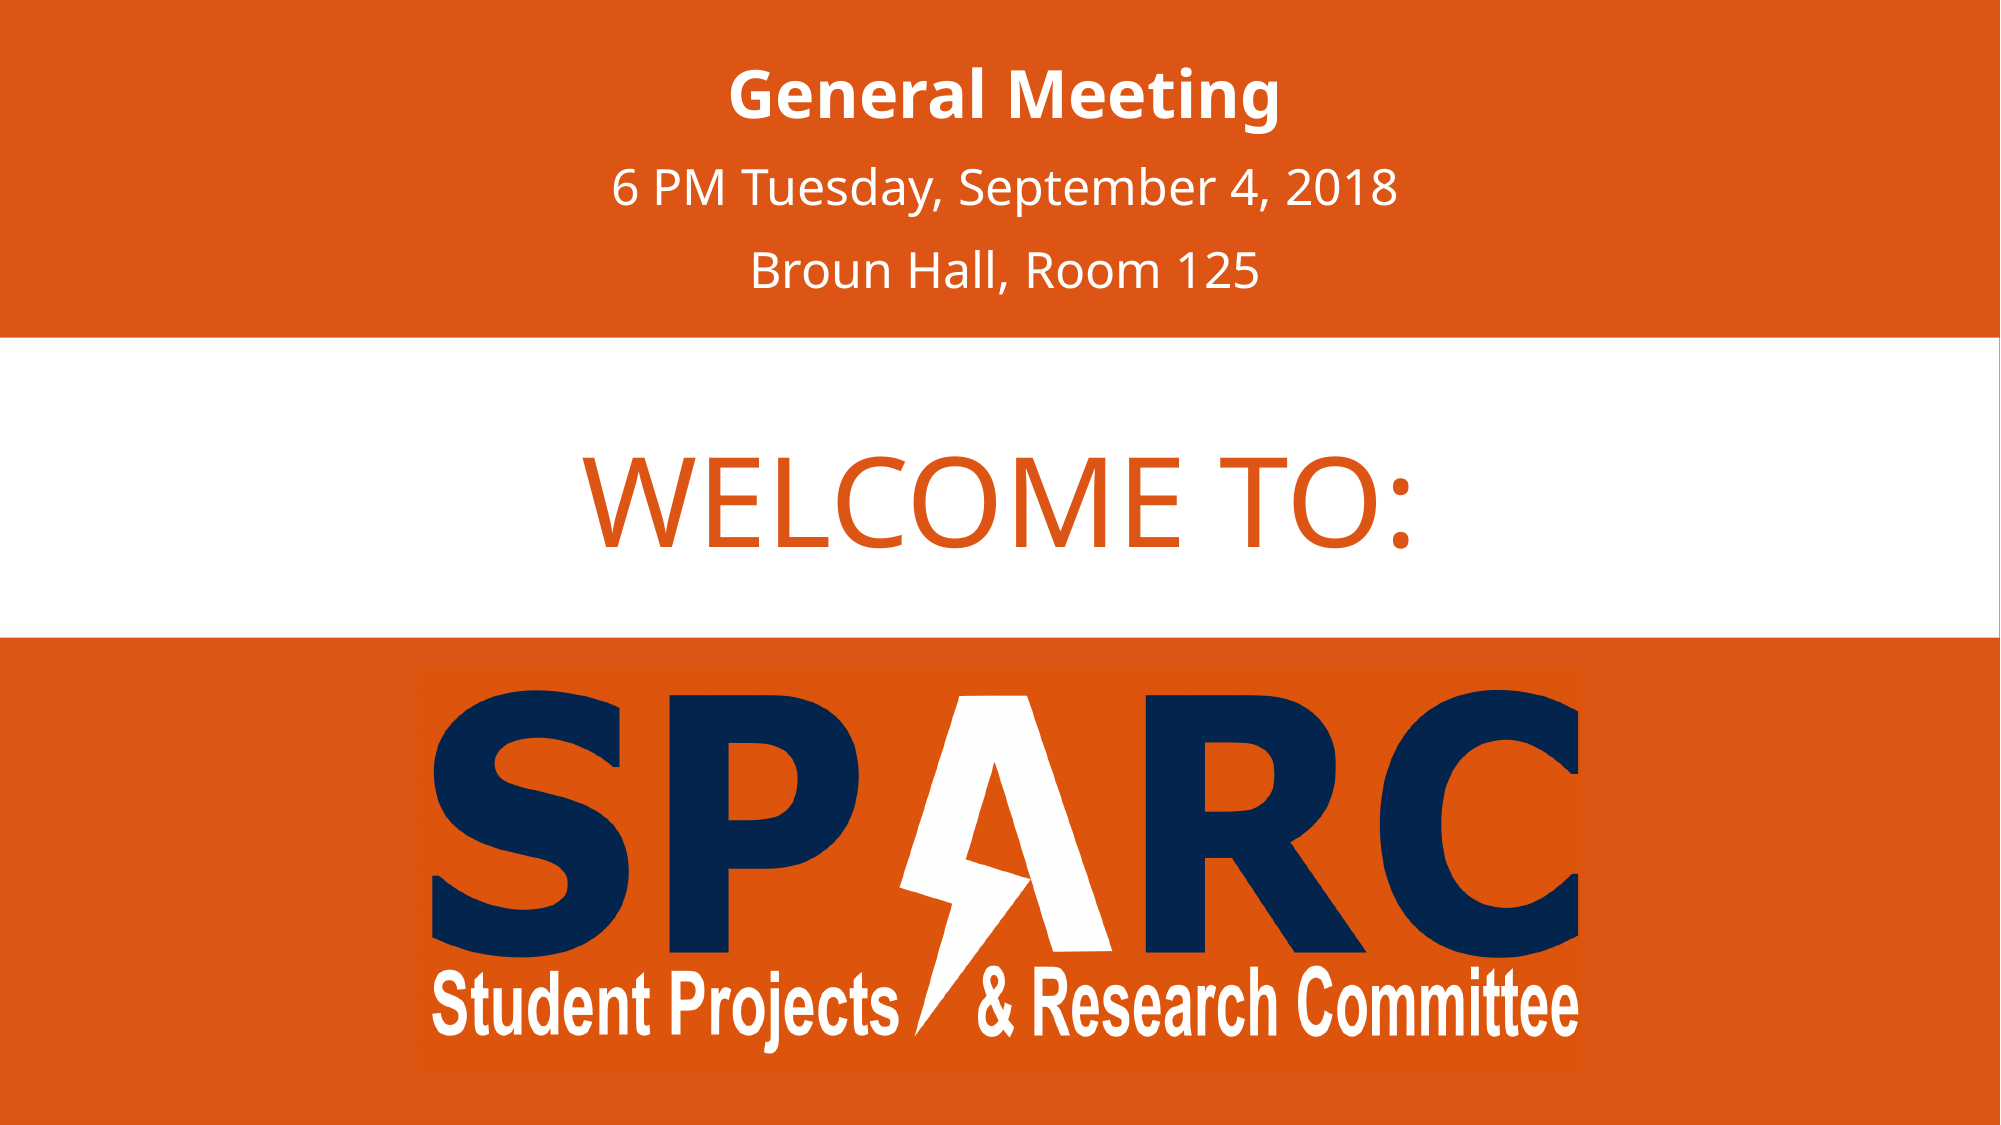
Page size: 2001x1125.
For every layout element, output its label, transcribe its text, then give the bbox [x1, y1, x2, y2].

subtitle General Meeting 6 PM Tuesday, September 4, 2018 Broun Hall, Room 125 [68, 53, 1942, 312]
title WELCOME TO: [386, 331, 1613, 691]
picture [417, 668, 1582, 1072]
